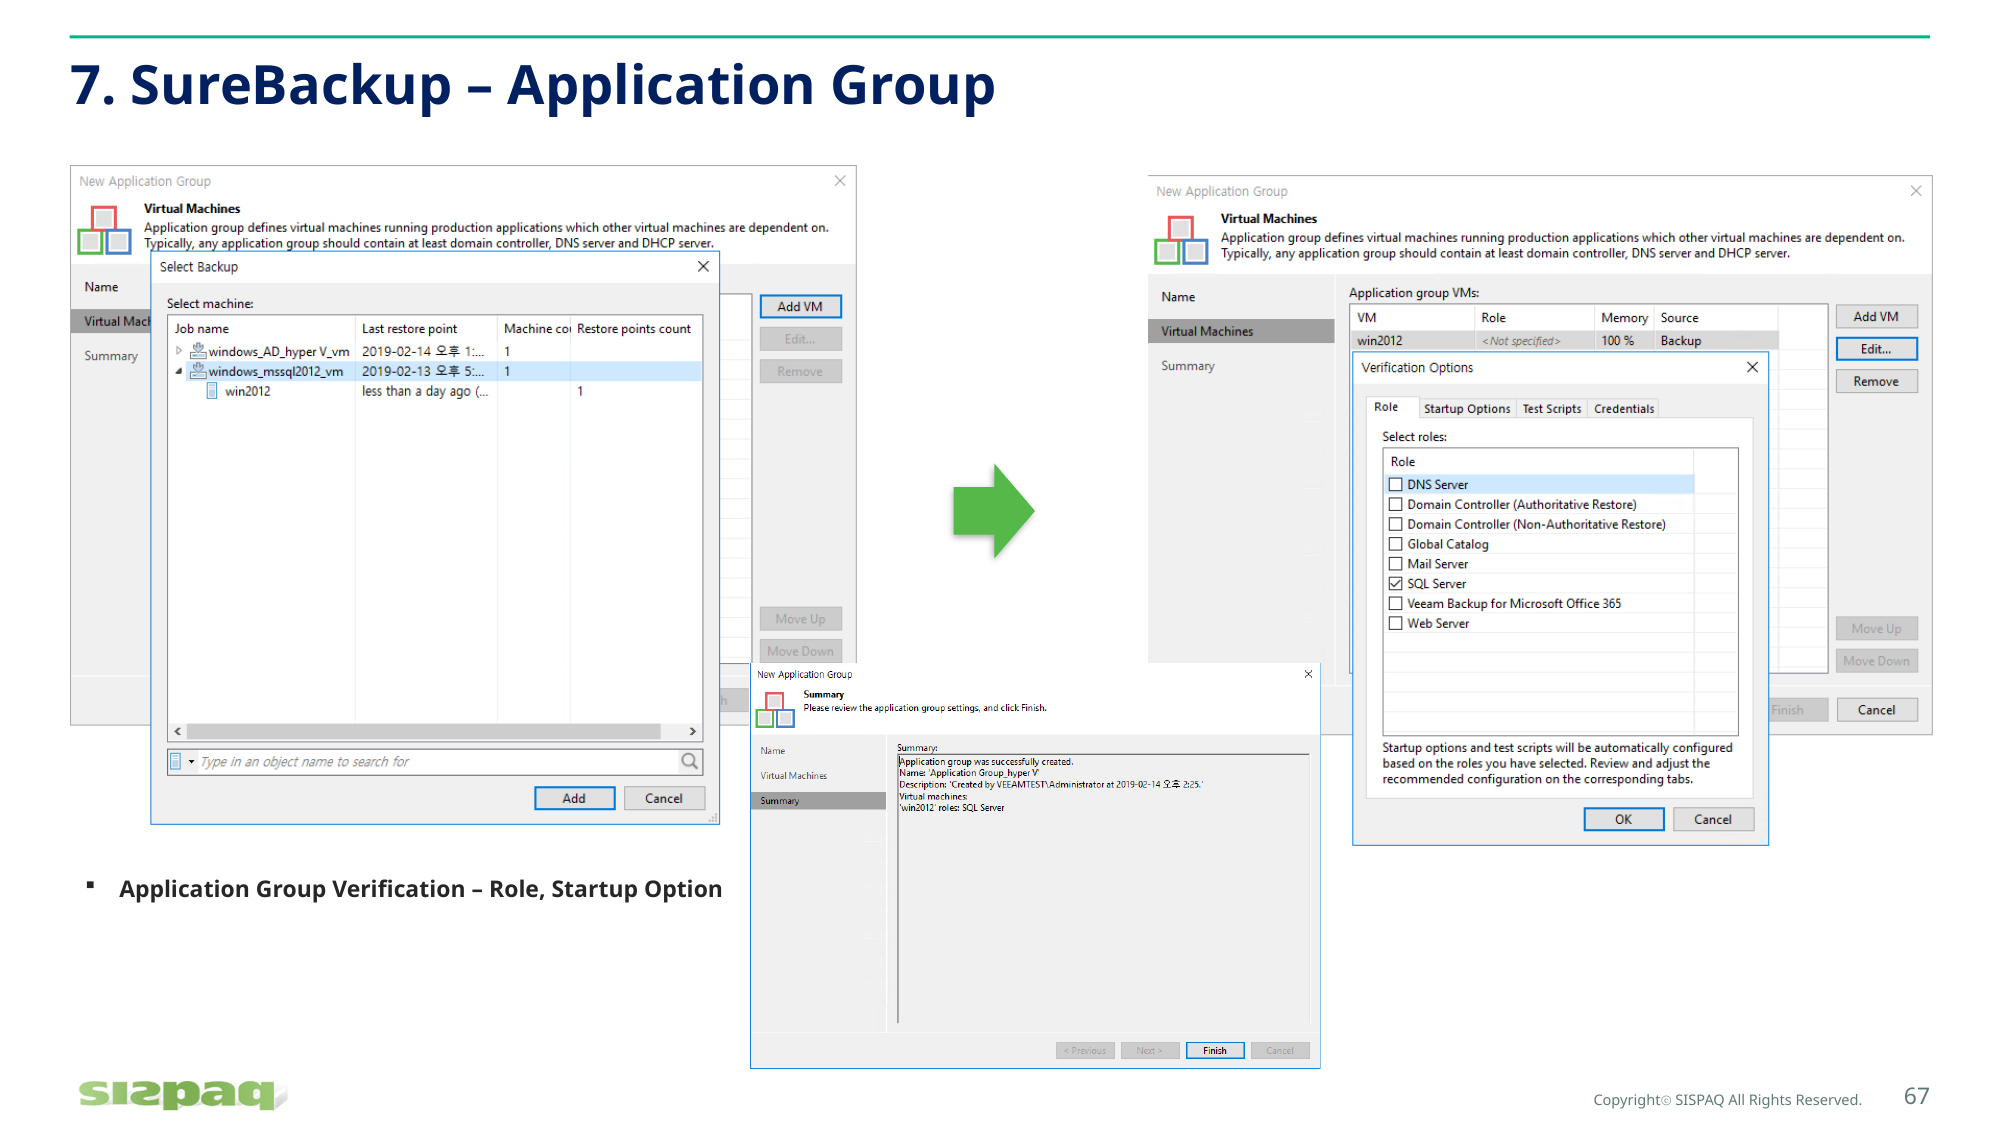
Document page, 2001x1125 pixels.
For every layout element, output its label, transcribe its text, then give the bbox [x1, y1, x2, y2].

text_box Application Group Verification – Role, Startup Option [70, 866, 743, 909]
title 7. SureBackup – Application Group [70, 39, 1756, 127]
text_box [952, 462, 1036, 560]
picture [70, 165, 1935, 1071]
picture [69, 1071, 288, 1113]
